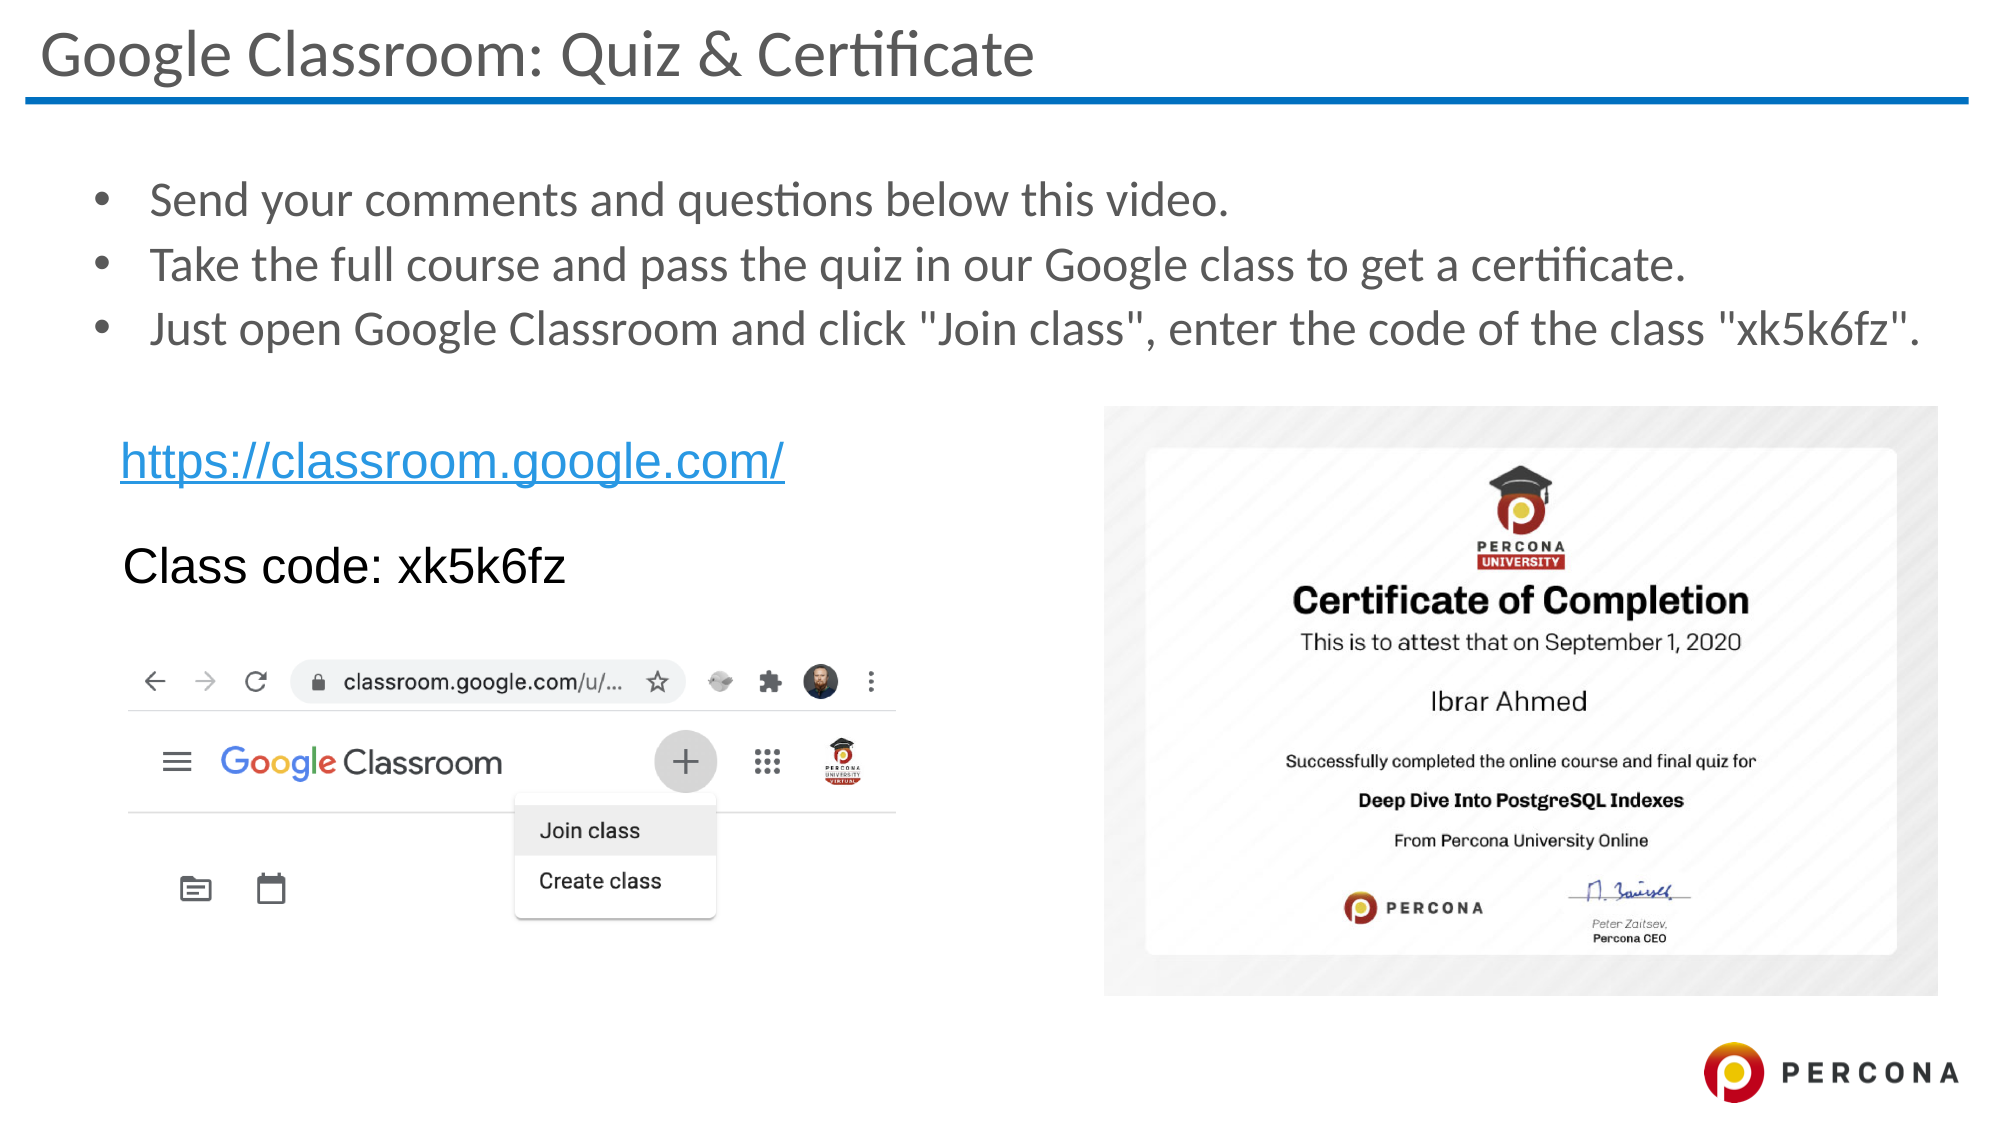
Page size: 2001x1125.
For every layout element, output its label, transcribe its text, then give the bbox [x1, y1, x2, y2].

picture [1704, 1042, 1959, 1103]
picture [1104, 406, 1938, 996]
list Send your comments and questions below this video. Take the full course and pass the quiz in our Google class to get a certificate. Just open Google Classroom and click "Join class", enter the code of the class "xk5k6fz". [78, 166, 1948, 355]
text_box https://classroom.google.com/ [105, 421, 830, 496]
picture [128, 652, 896, 954]
title Google Classroom: Quiz & Certificate [25, 15, 1969, 94]
text_box Class code: xk5k6fz [107, 526, 583, 601]
